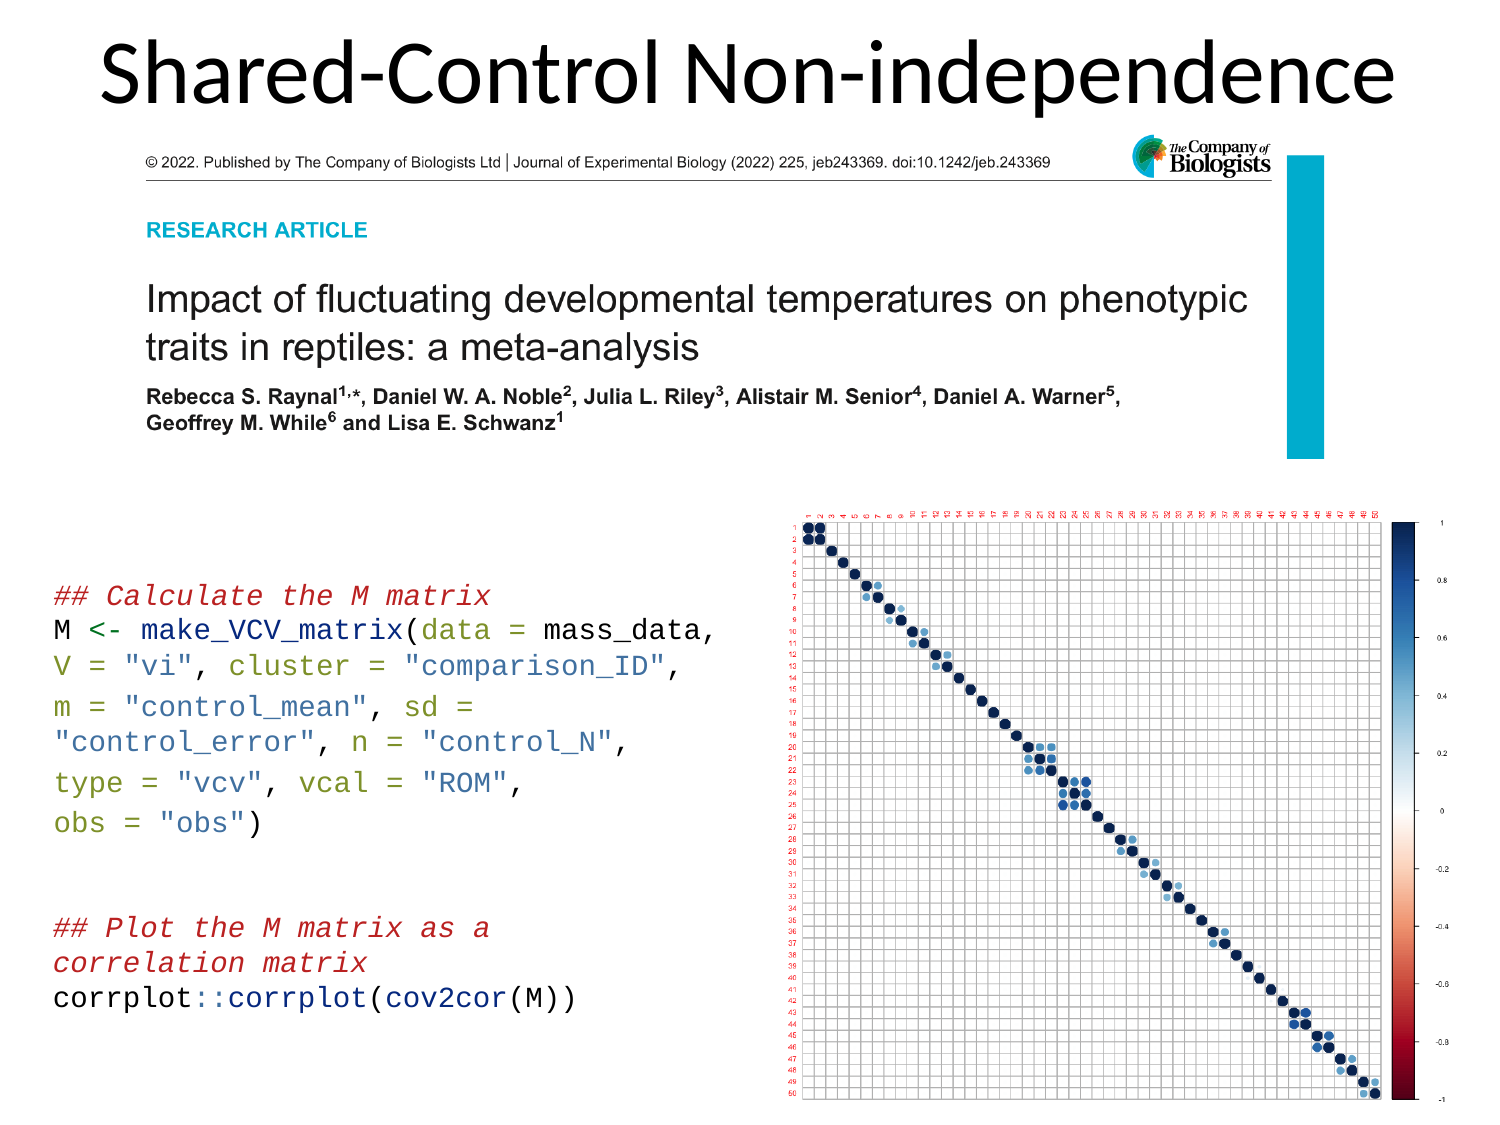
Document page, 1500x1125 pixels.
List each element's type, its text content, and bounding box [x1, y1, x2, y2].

picture [732, 499, 1500, 1110]
picture [128, 121, 1337, 459]
text_box ## Calculate the M matrix M <- make_VCV_matrix(data = mass_data, V = "vi", cluster = "comparison_ID", m = "control_mean", sd = "control_error", n = "control_N", type = "vcv", vcal = "ROM", obs = "obs") [0, 568, 727, 1109]
text_box Shared-Control Non-independence [74, 0, 1425, 161]
